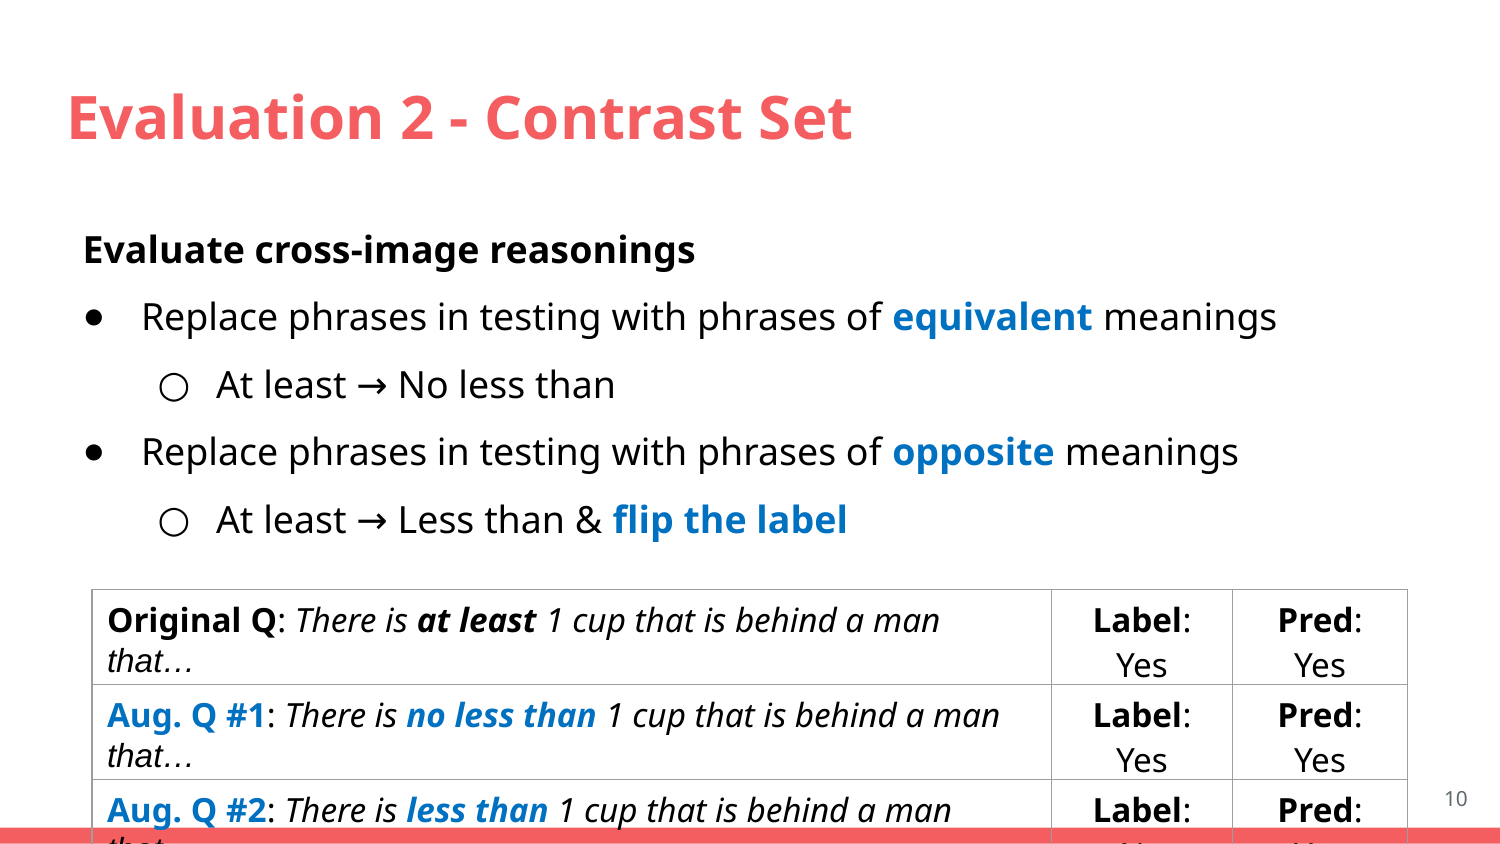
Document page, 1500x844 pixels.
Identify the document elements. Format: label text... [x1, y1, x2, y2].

slide_number 10 [1408, 767, 1483, 833]
text_box Evaluate cross-image reasonings Replace phrases in testing with phrases of equivalent meanings At least → No less than Replace phrases in testing with phrases of opposite meanings At least → Less than & flip the label [51, 188, 1463, 556]
table_cell Pred: Yes [1233, 685, 1407, 779]
table_cell Label: Yes [1052, 685, 1232, 779]
title Evaluation 2 - Contrast Set [51, 64, 1449, 167]
table_cell Label: No [1052, 780, 1232, 844]
table_cell Pred: Yes [1233, 780, 1407, 844]
table_cell Aug. Q #1: There is no less than 1 cup that is behind a man that… [93, 685, 1051, 779]
table_header Pred: Yes [1233, 590, 1407, 684]
table_cell Aug. Q #2: There is less than 1 cup that is behind a man that… [93, 780, 1051, 844]
table_header Label: Yes [1052, 590, 1232, 684]
table_header Original Q: There is at least 1 cup that is behind a man that… [93, 590, 1051, 684]
